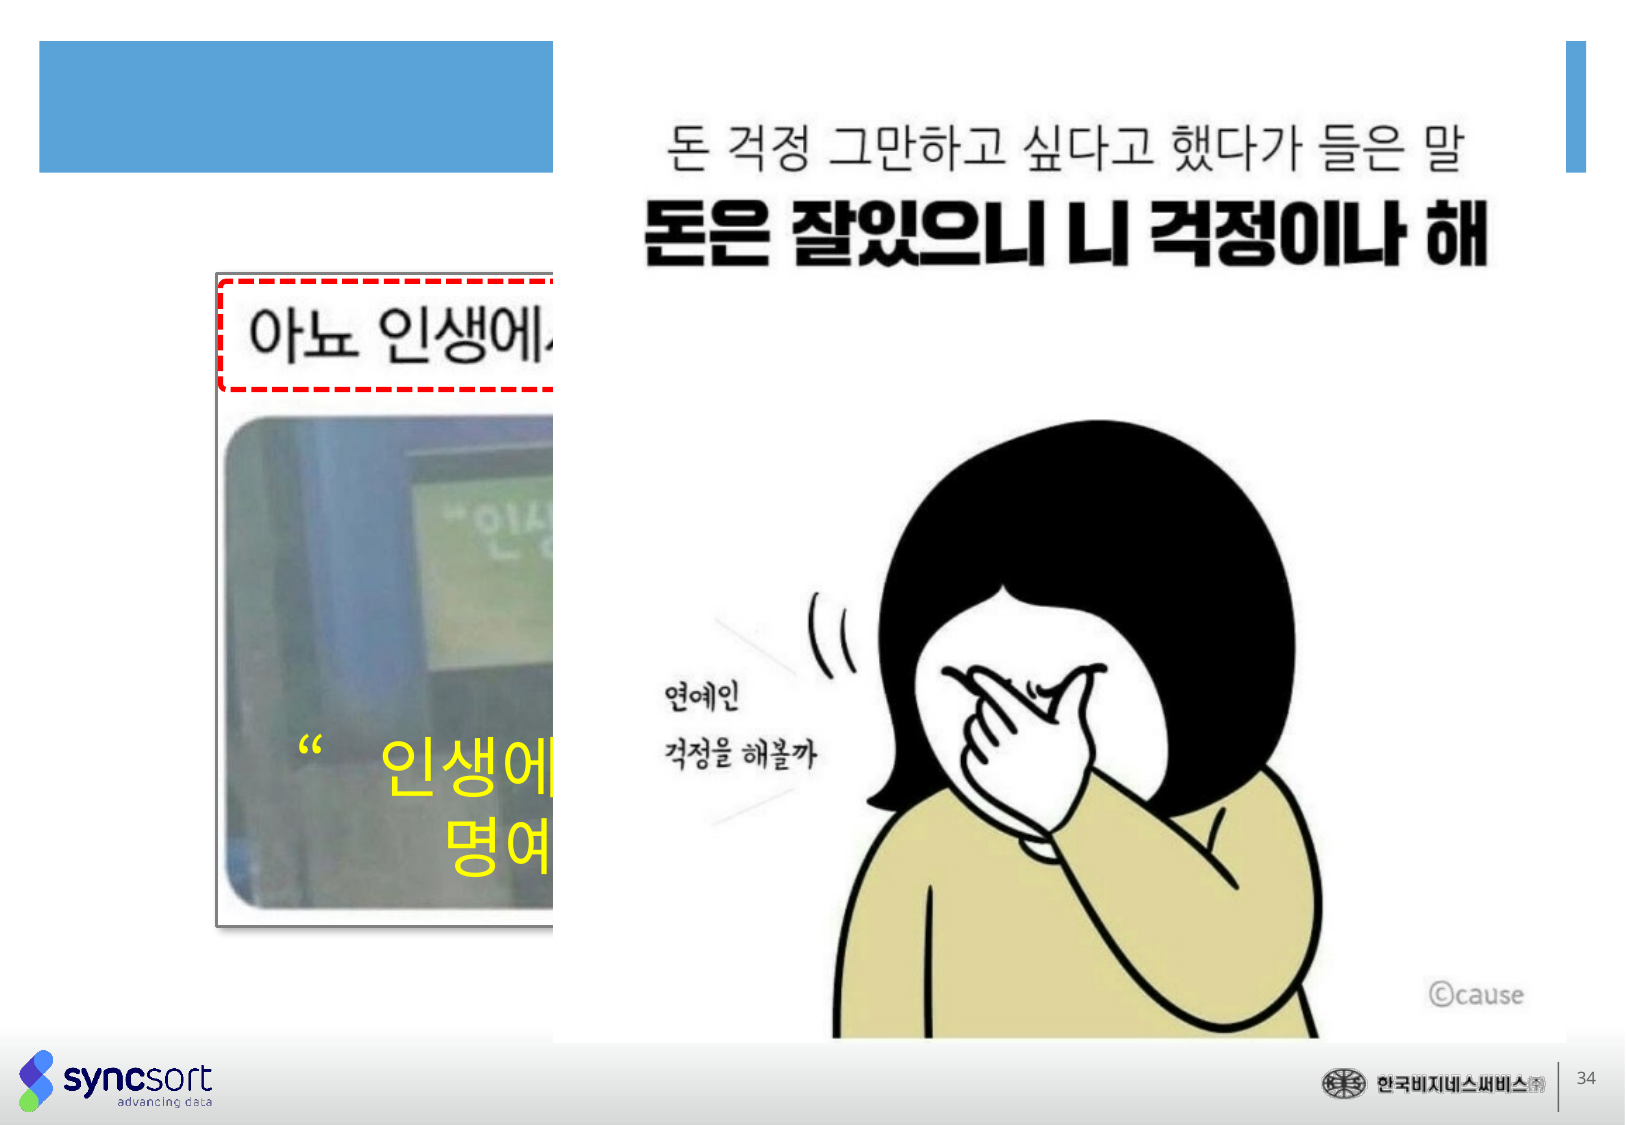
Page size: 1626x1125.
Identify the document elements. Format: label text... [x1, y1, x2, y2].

slide_number 34 [1147, 1043, 1514, 1103]
picture [0, 30, 1625, 1125]
